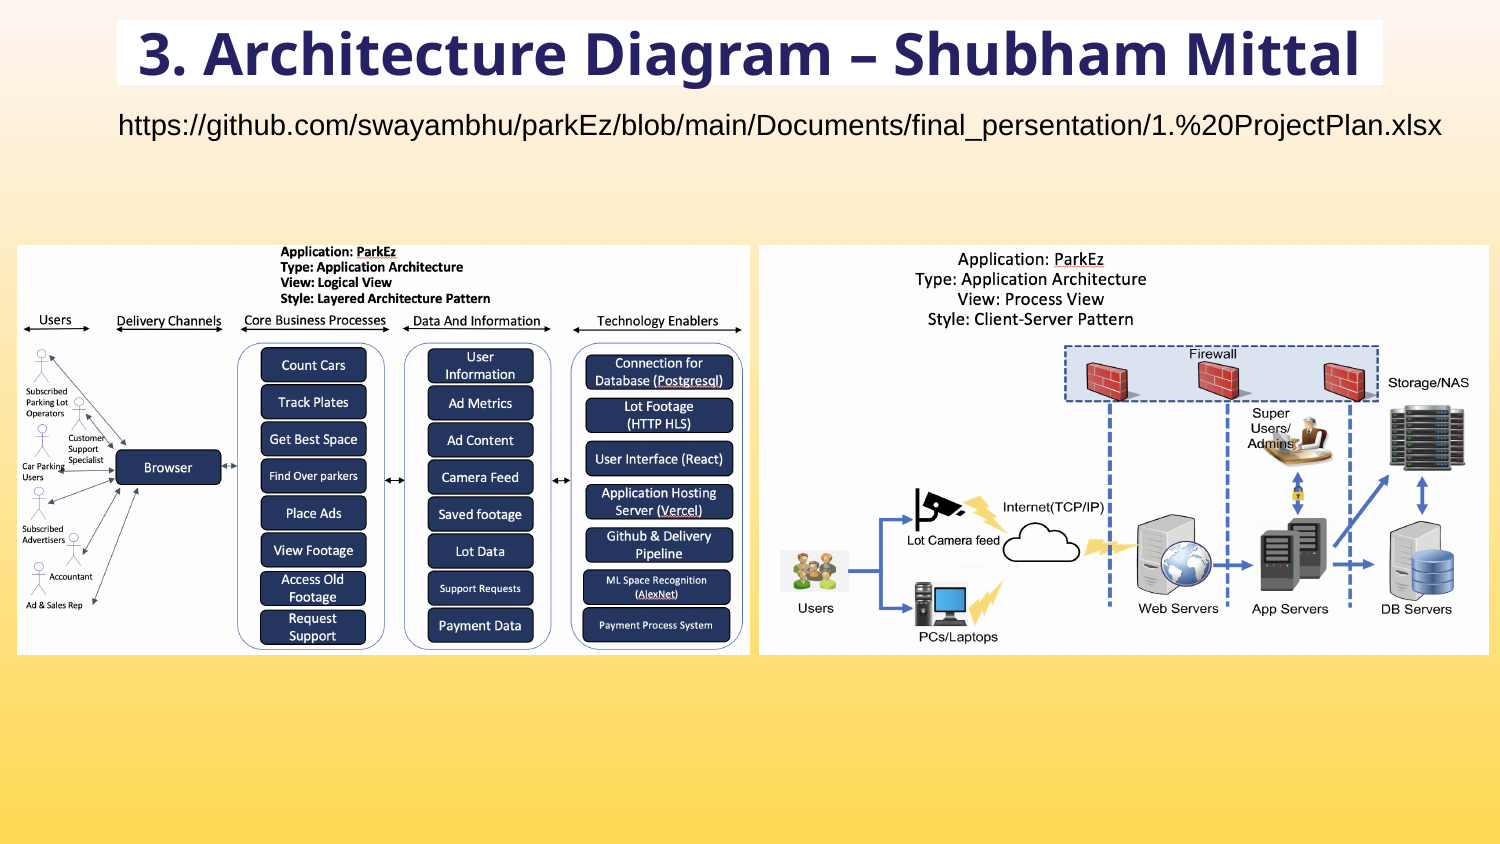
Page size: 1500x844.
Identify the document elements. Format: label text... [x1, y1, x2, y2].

picture [17, 244, 751, 656]
title 3. Architecture Diagram – Shubham Mittal [117, 19, 1384, 85]
text_box https://github.com/swayambhu/parkEz/blob/main/Documents/final_persentation/1.%20ProjectPlan.xlsx [103, 98, 1460, 149]
picture [759, 244, 1489, 656]
